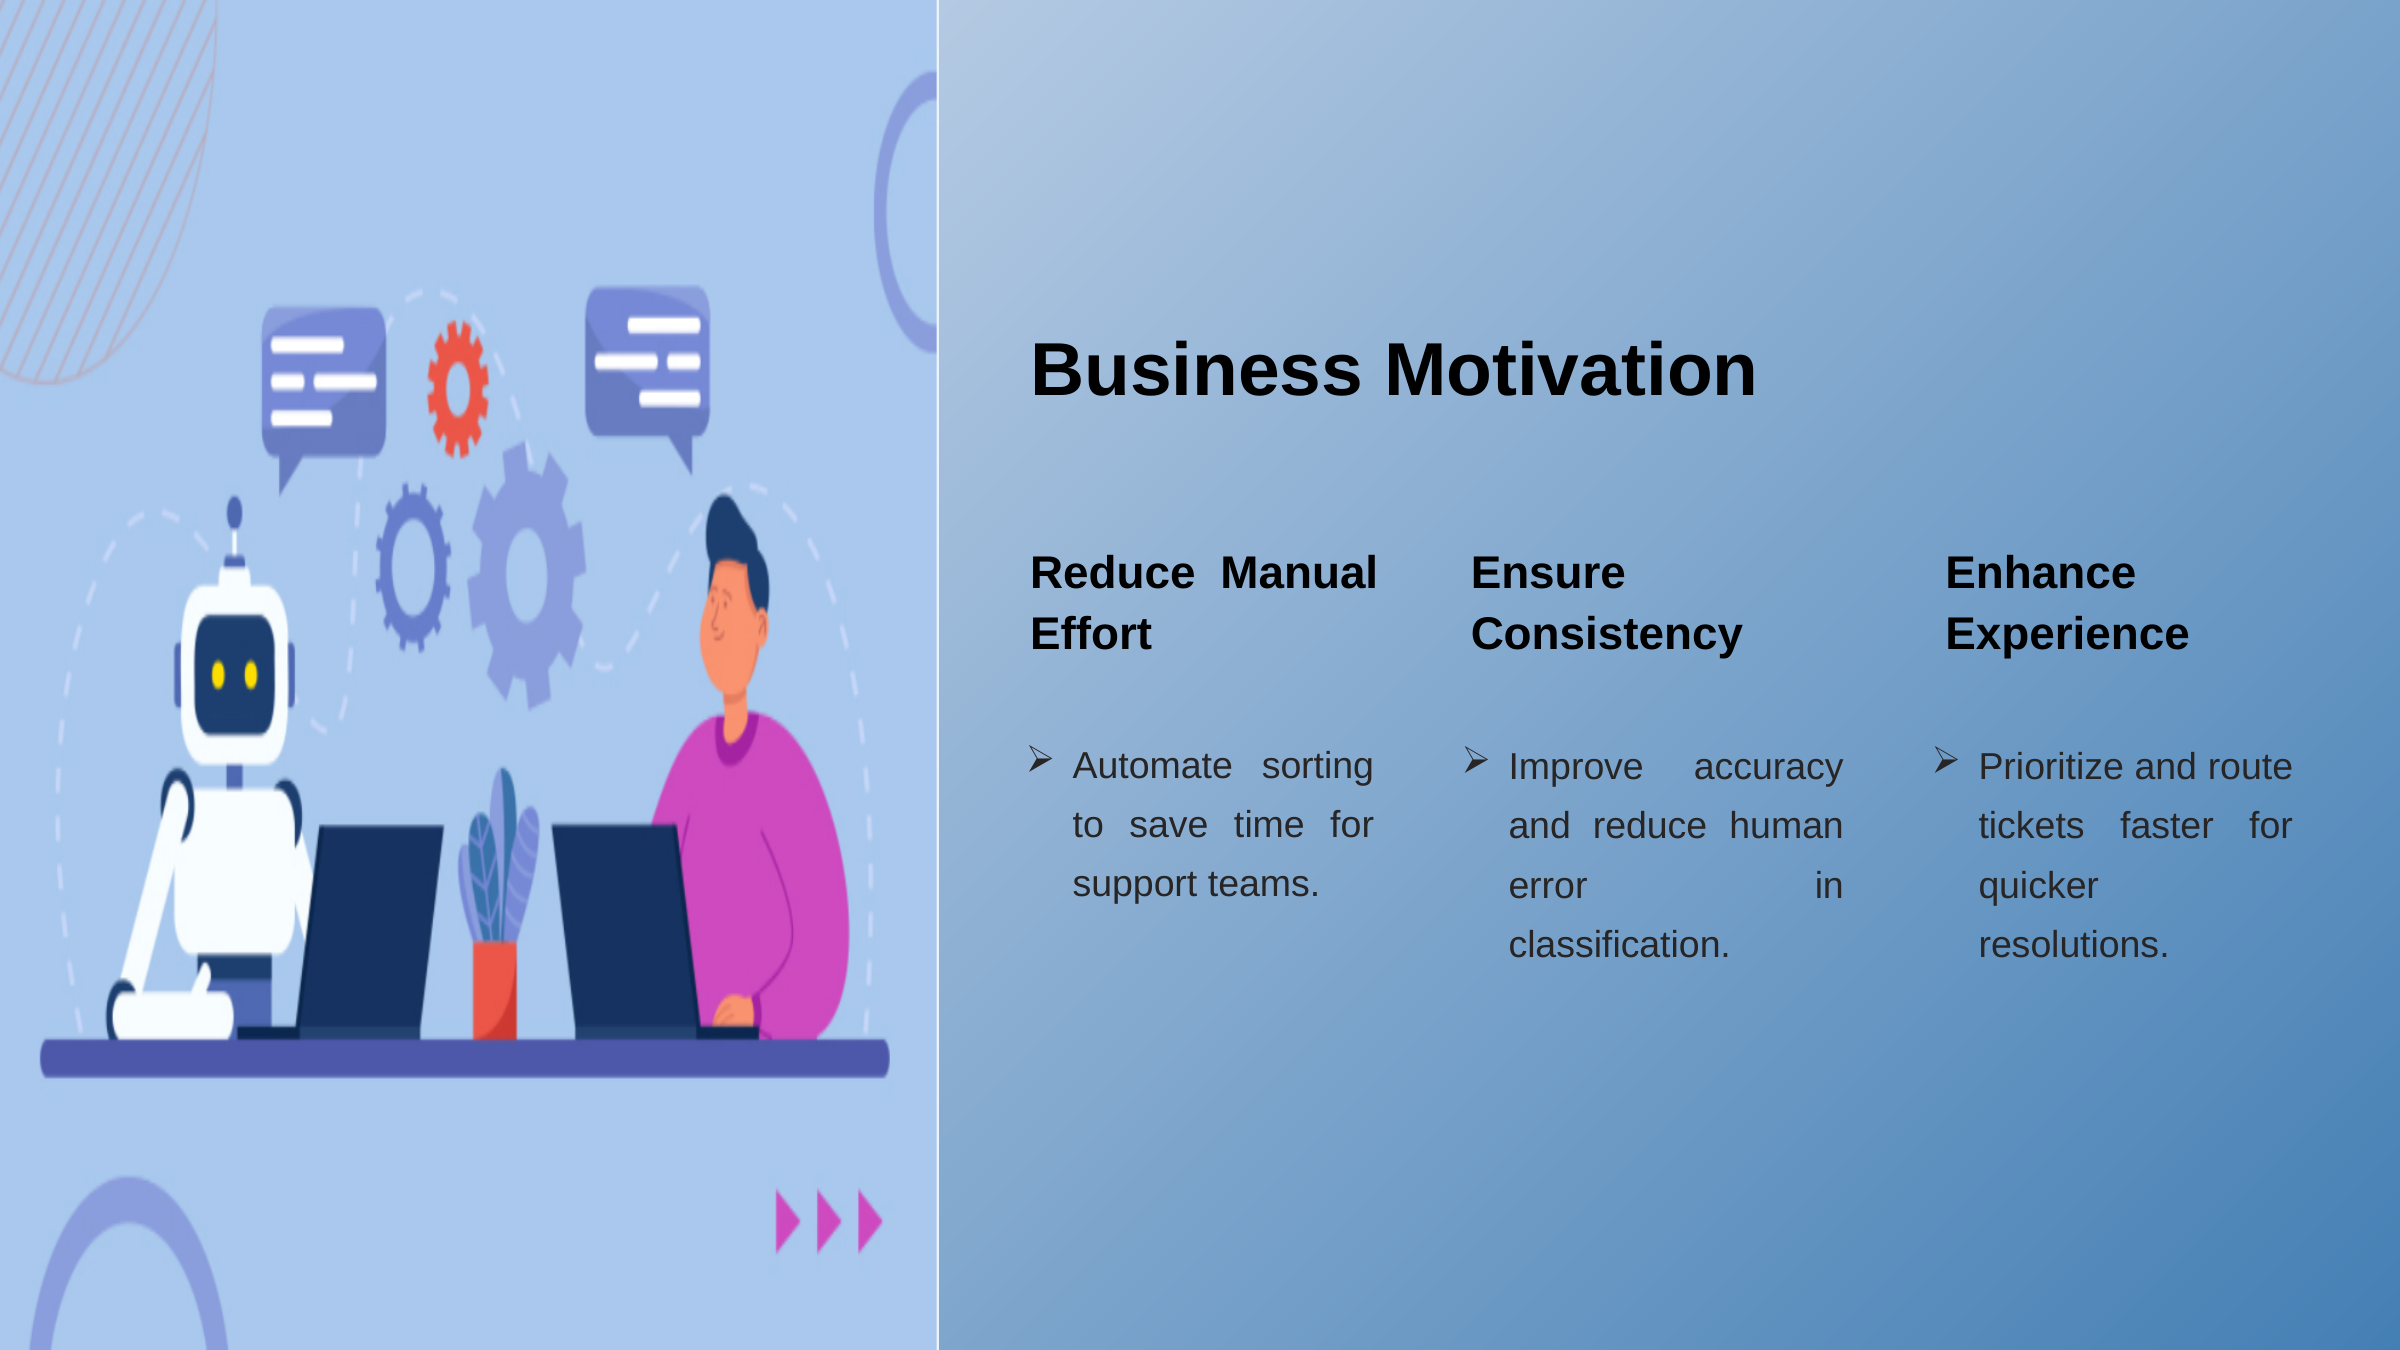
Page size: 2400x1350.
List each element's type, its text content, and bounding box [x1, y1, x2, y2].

text_box Business Motivation [1030, 288, 2007, 411]
text_box Ensure Consistency [1470, 537, 1853, 660]
text_box Enhance Experience [1945, 537, 2307, 660]
text_box Prioritize and route tickets faster for quicker resolutions. [1931, 727, 2294, 987]
text_box Reduce Manual Effort [1030, 537, 1379, 660]
text_box Automate sorting to save time for support teams. [1025, 726, 1375, 939]
picture [0, 0, 939, 1350]
text_box Improve accuracy and reduce human error in classification. [1461, 727, 1844, 987]
